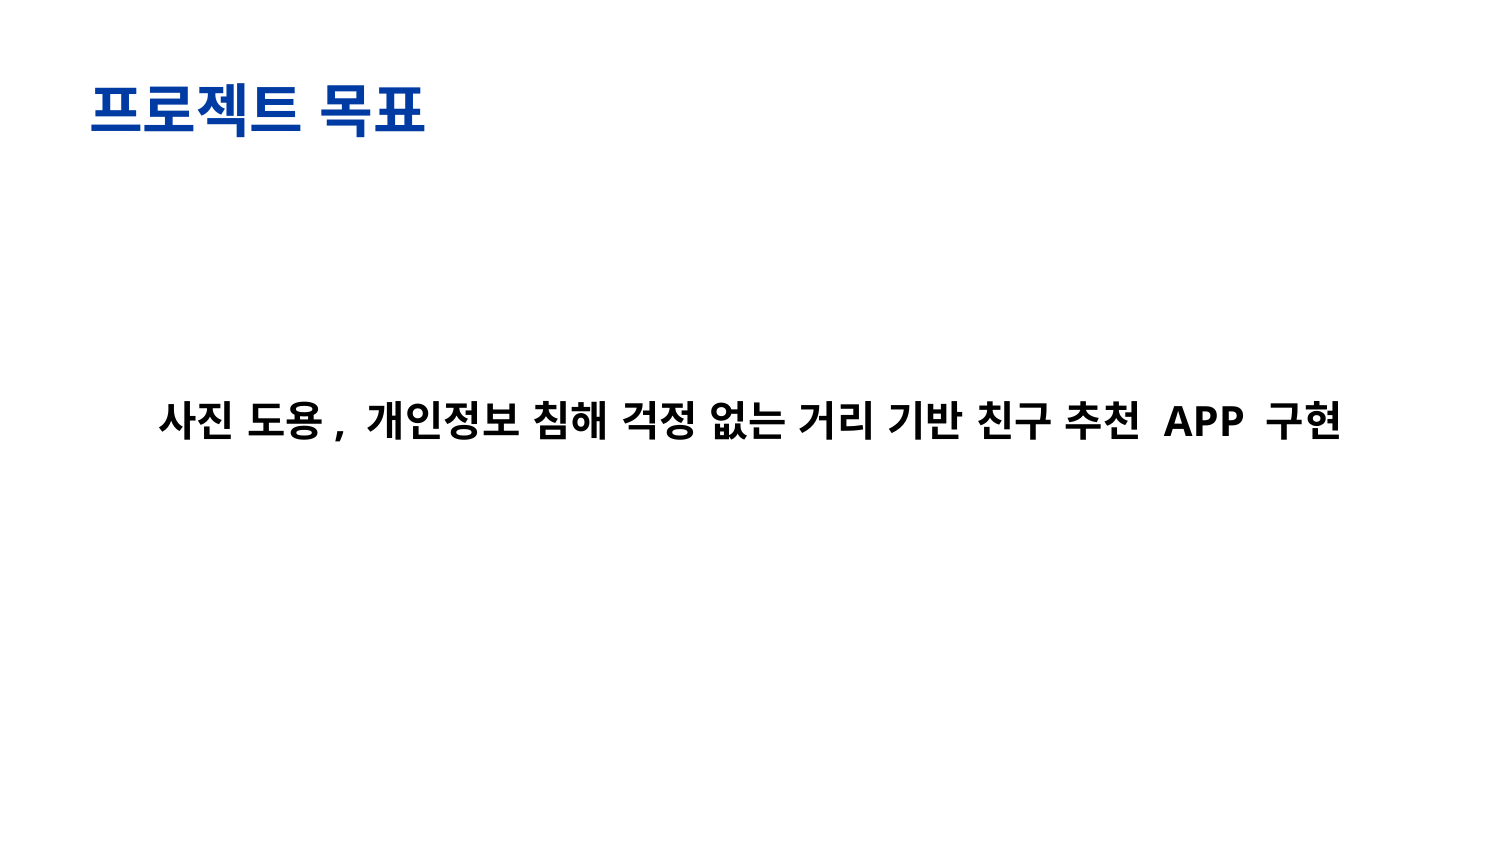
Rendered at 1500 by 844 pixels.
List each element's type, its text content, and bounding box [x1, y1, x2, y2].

text_box 프로젝트 목표 [71, 58, 444, 160]
list 사진 도용, 개인정보 침해 걱정 없는 거리 기반 친구 추천 APP 구현 [72, 379, 1429, 465]
